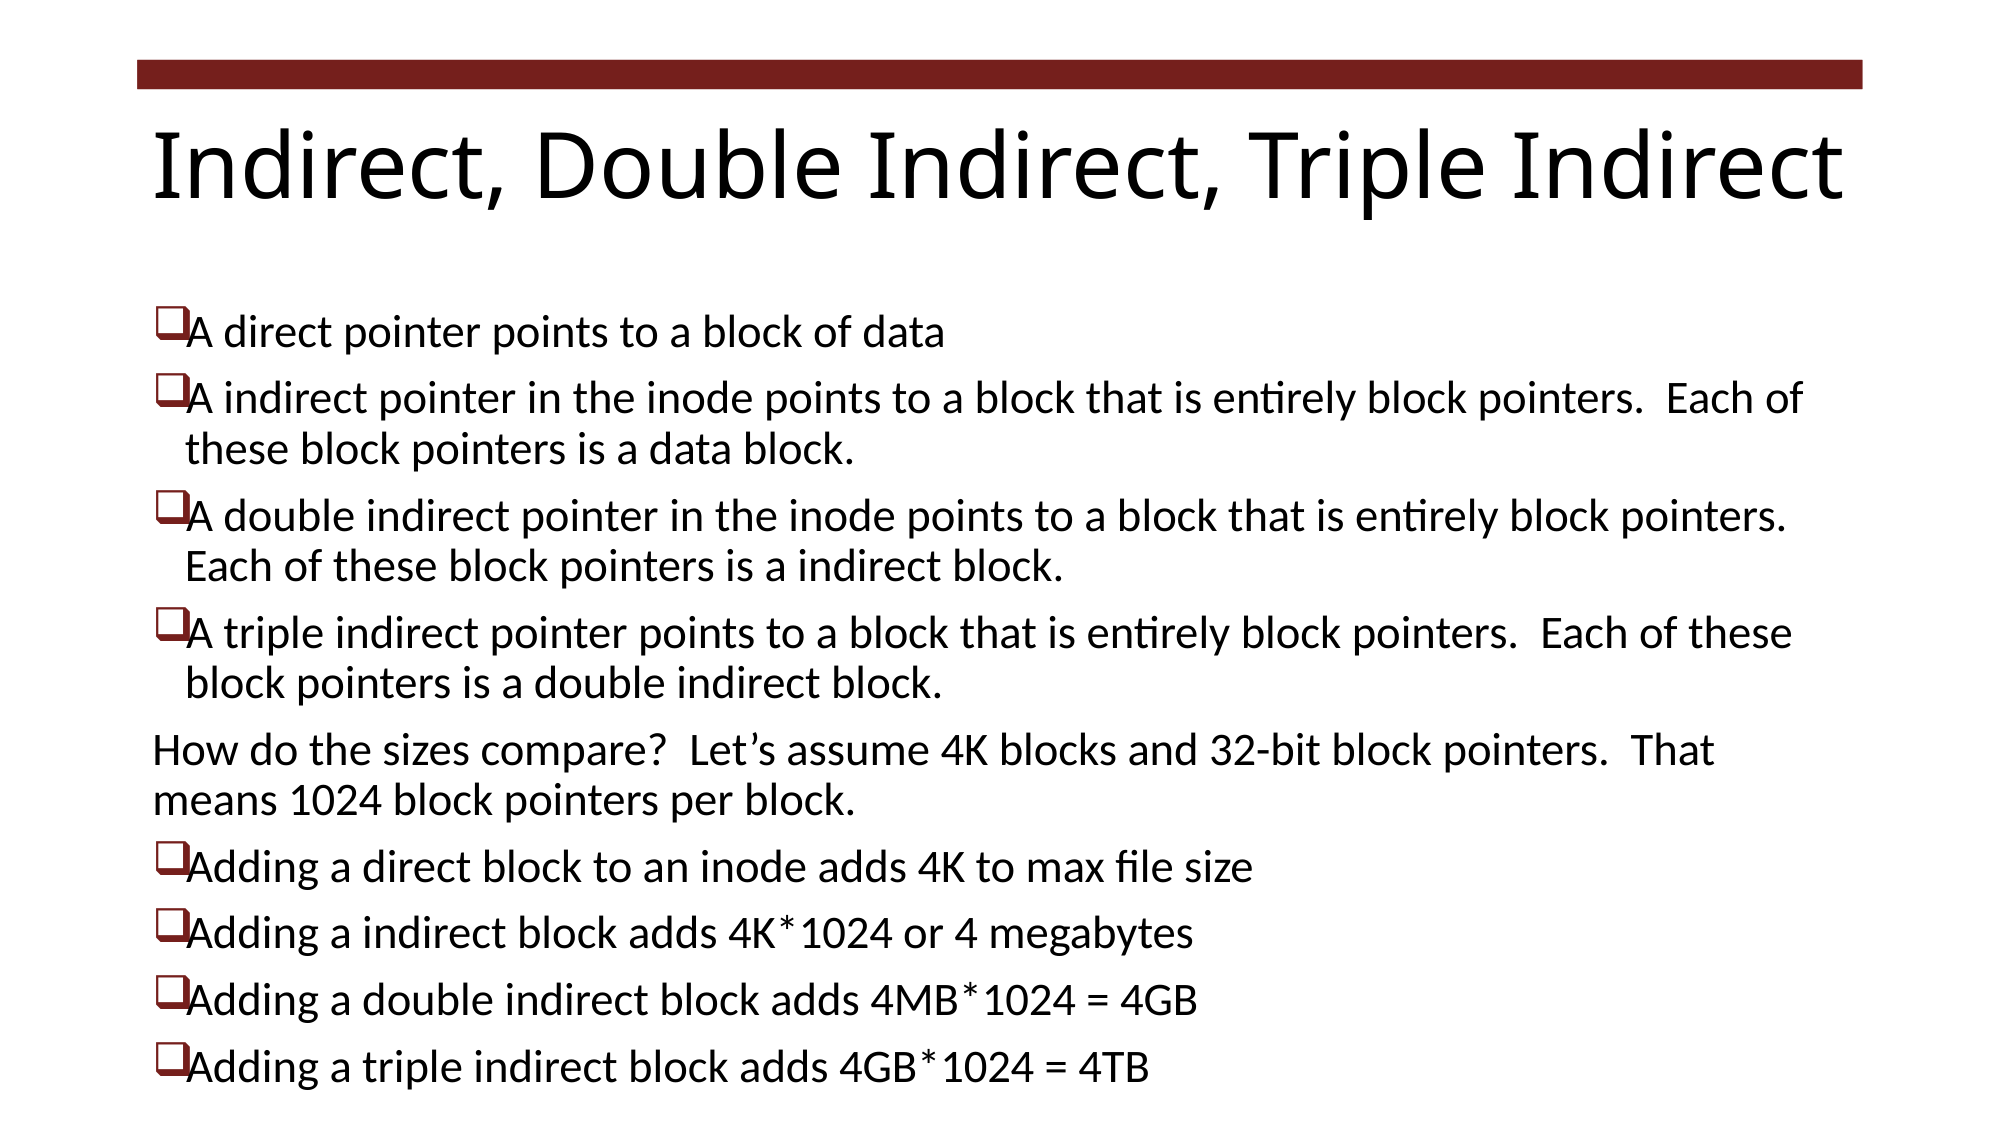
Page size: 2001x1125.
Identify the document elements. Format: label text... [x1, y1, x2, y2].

title Indirect, Double Indirect, Triple Indirect [137, 59, 1863, 278]
list A direct pointer points to a block of data A indirect pointer in the inode points to a block that is entirely block pointers. Each of these block pointers is a data block. A double indirect pointer in the inode points to a block that is entirely block pointers. Each of these block pointers is a indirect block. A triple indirect pointer points to a block that is entirely block pointers. Each of these block pointers is a double indirect block. How do the sizes compare? Let’s assume 4K blocks and 32-bit block pointers. That means 1024 block pointers per block. Adding a direct block to an inode adds 4K to max file size Adding a indirect block adds 4K*1024 or 4 megabytes Adding a double indirect block adds 4MB*1024 = 4GB Adding a triple indirect block adds 4GB*1024 = 4TB [137, 299, 1863, 1103]
